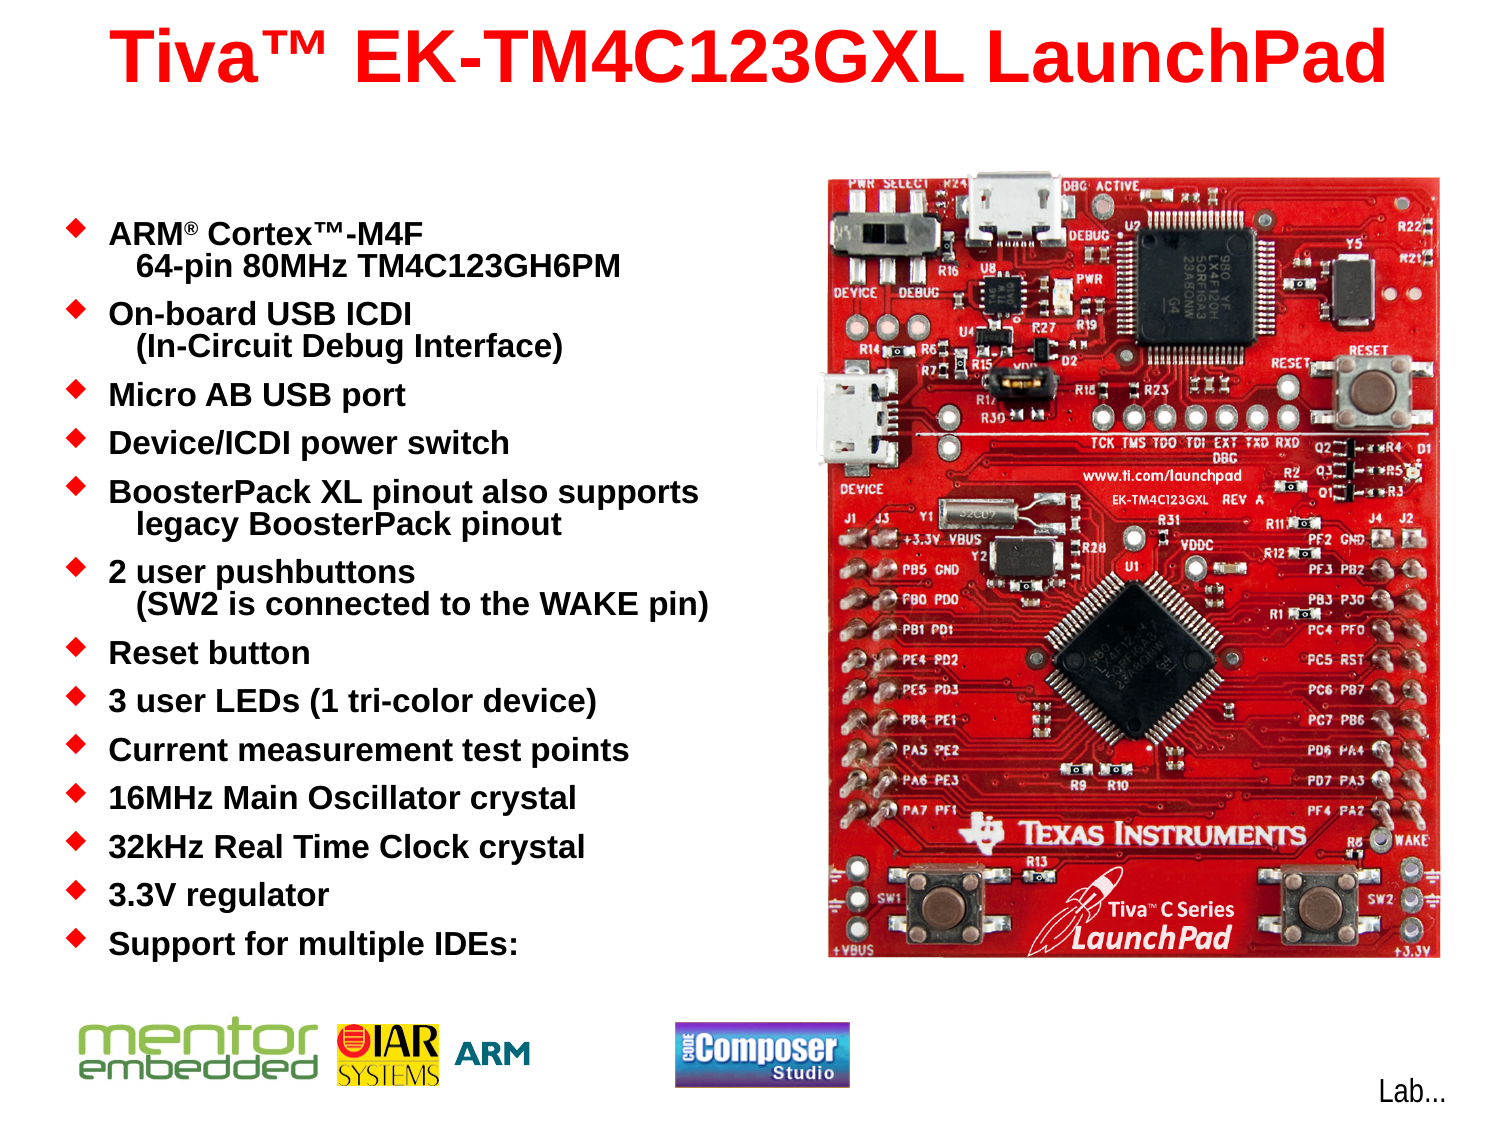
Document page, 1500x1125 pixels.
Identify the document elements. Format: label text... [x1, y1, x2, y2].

picture [337, 1024, 441, 1088]
text_box Lab... [1378, 1076, 1447, 1109]
picture [674, 1022, 851, 1088]
picture [449, 1037, 649, 1076]
title Tiva™ EK-TM4C123GXL LaunchPad [0, 0, 1500, 122]
picture [787, 137, 1500, 1007]
picture [74, 1012, 320, 1084]
text_box ARM® Cortex™-M4F 64-pin 80MHz TM4C123GH6PM On-board USB ICDI (In-Circuit Debug Interface) Micro AB USB port Device/ICDI power switch BoosterPack XL pinout also supports legacy BoosterPack pinout 2 user pushbuttons (SW2 is connected to the WAKE pin) Reset button 3 user LEDs (1 tri-color device) Current measurement test points 16MHz Main Oscillator crystal 32kHz Real Time Clock crystal 3.3V regulator Support for multiple IDEs: [48, 212, 725, 970]
